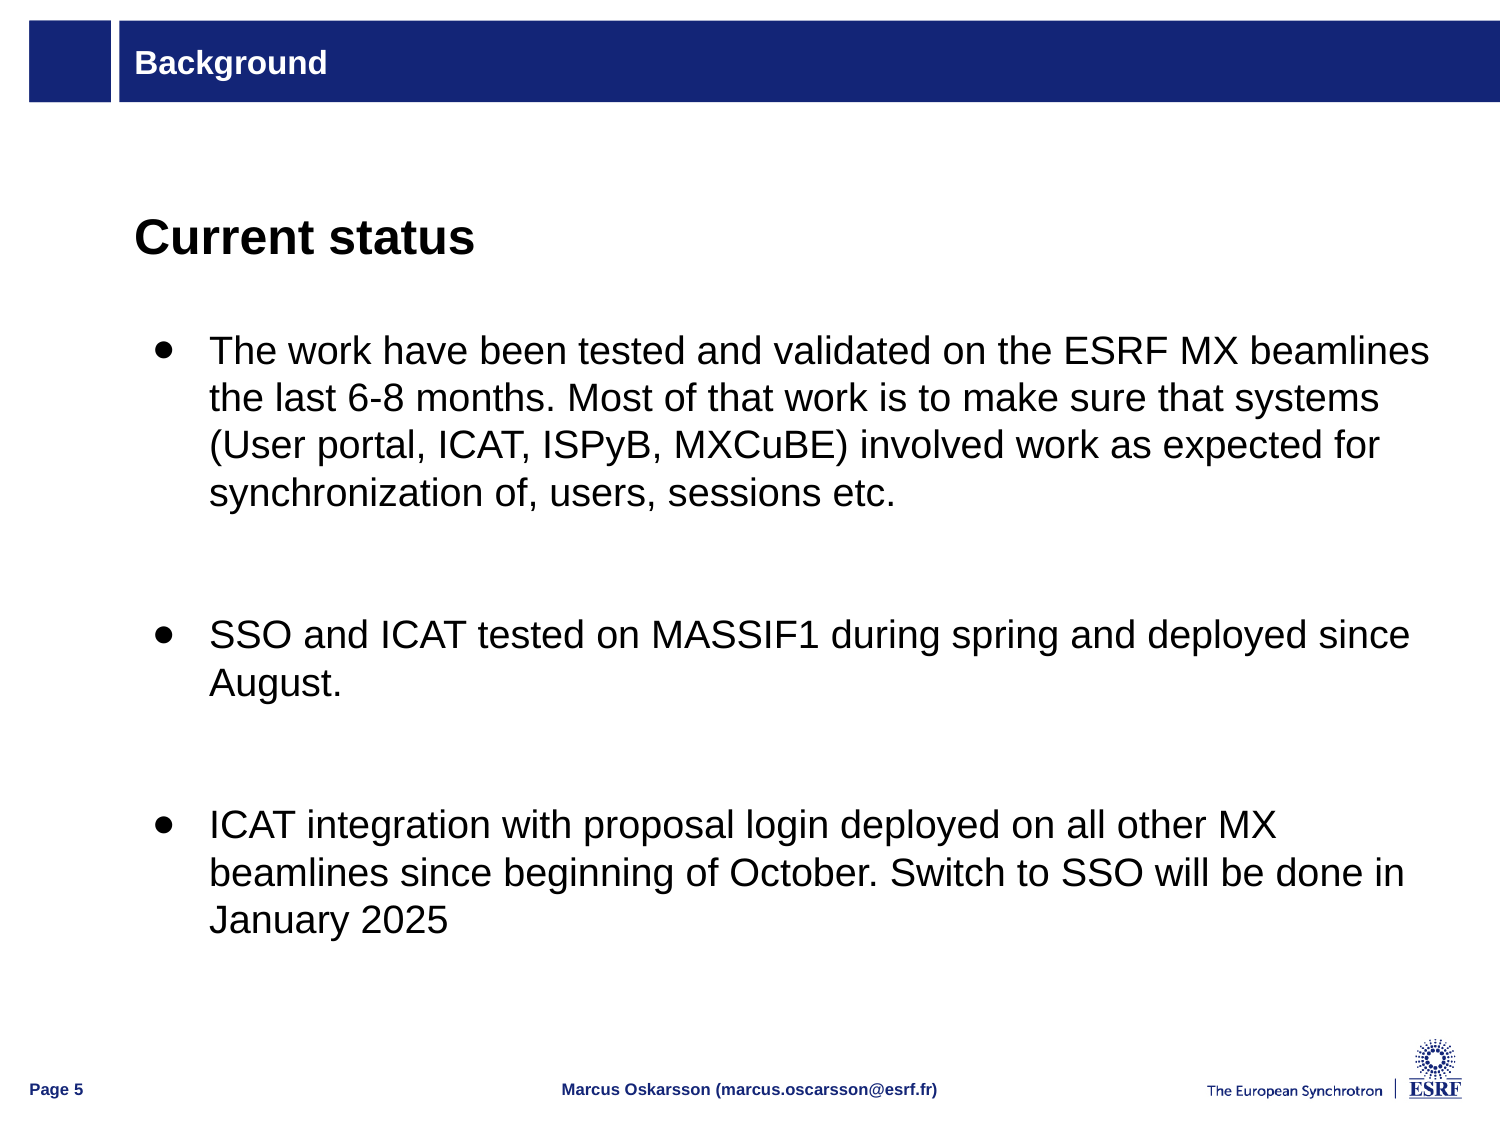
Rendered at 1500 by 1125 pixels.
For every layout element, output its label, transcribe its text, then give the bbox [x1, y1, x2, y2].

slide_number Page ‹#› [29, 1063, 98, 1099]
title Background [119, 20, 1500, 103]
text_box Current status The work have been tested and validated on the ESRF MX beamlines the last 6-8 months. Most of that work is to make sure that systems (User portal, ICAT, ISPyB, MXCuBE) involved work as expected for synchronization of, users, sessions etc. SSO and ICAT tested on MASSIF1 during spring and deployed since August. ICAT integration with proposal login deployed on all other MX beamlines since beginning of October. Switch to SSO will be done in January 2025 [119, 189, 1472, 959]
picture [1175, 1018, 1500, 1125]
